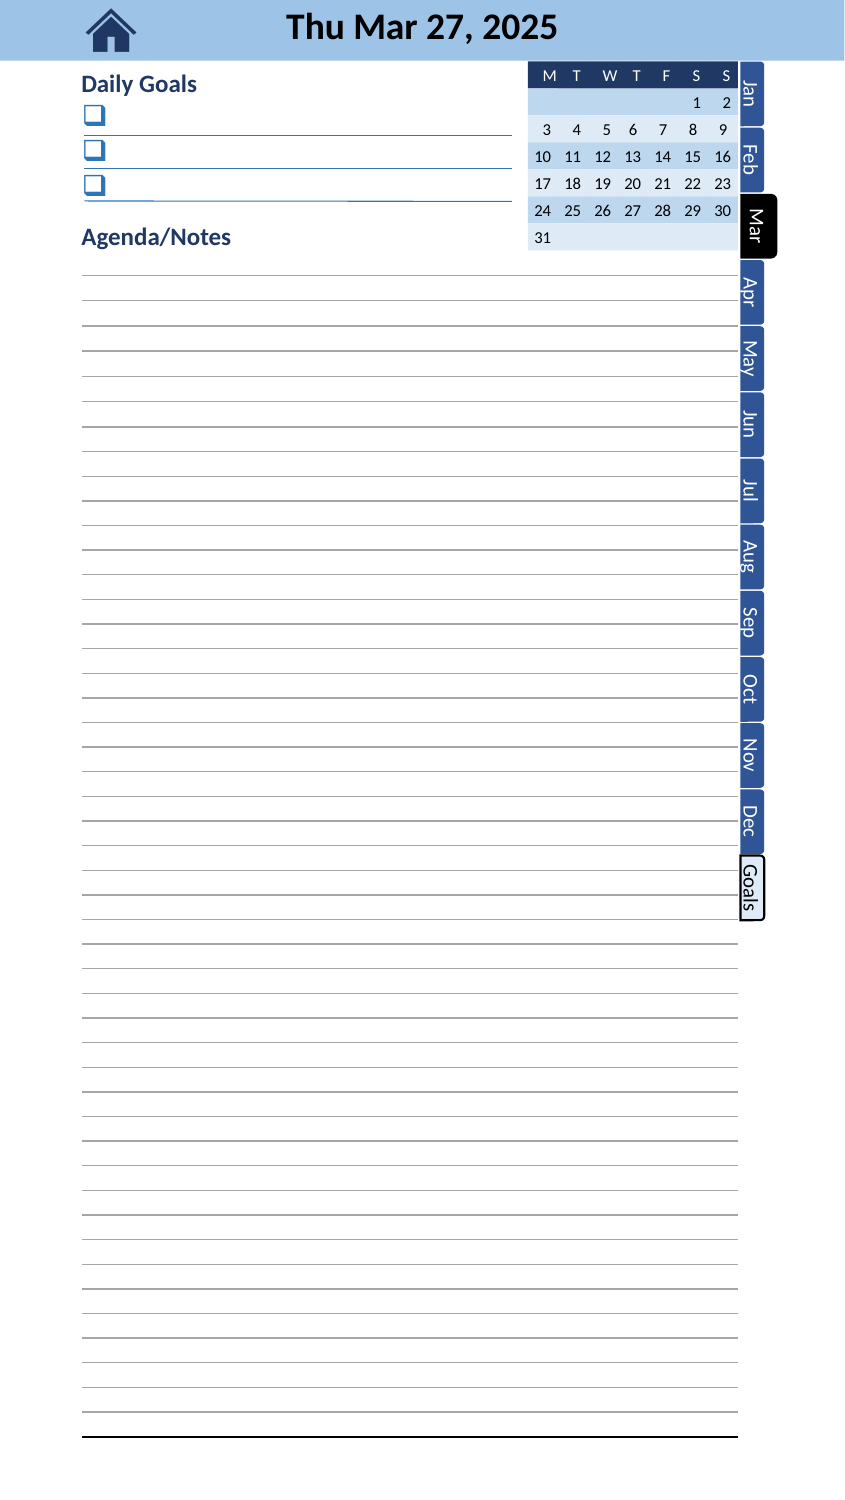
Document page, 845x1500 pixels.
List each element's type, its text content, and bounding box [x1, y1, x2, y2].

list Thu Mar 27, 2025 [190, 0, 655, 61]
picture [82, 1, 140, 59]
